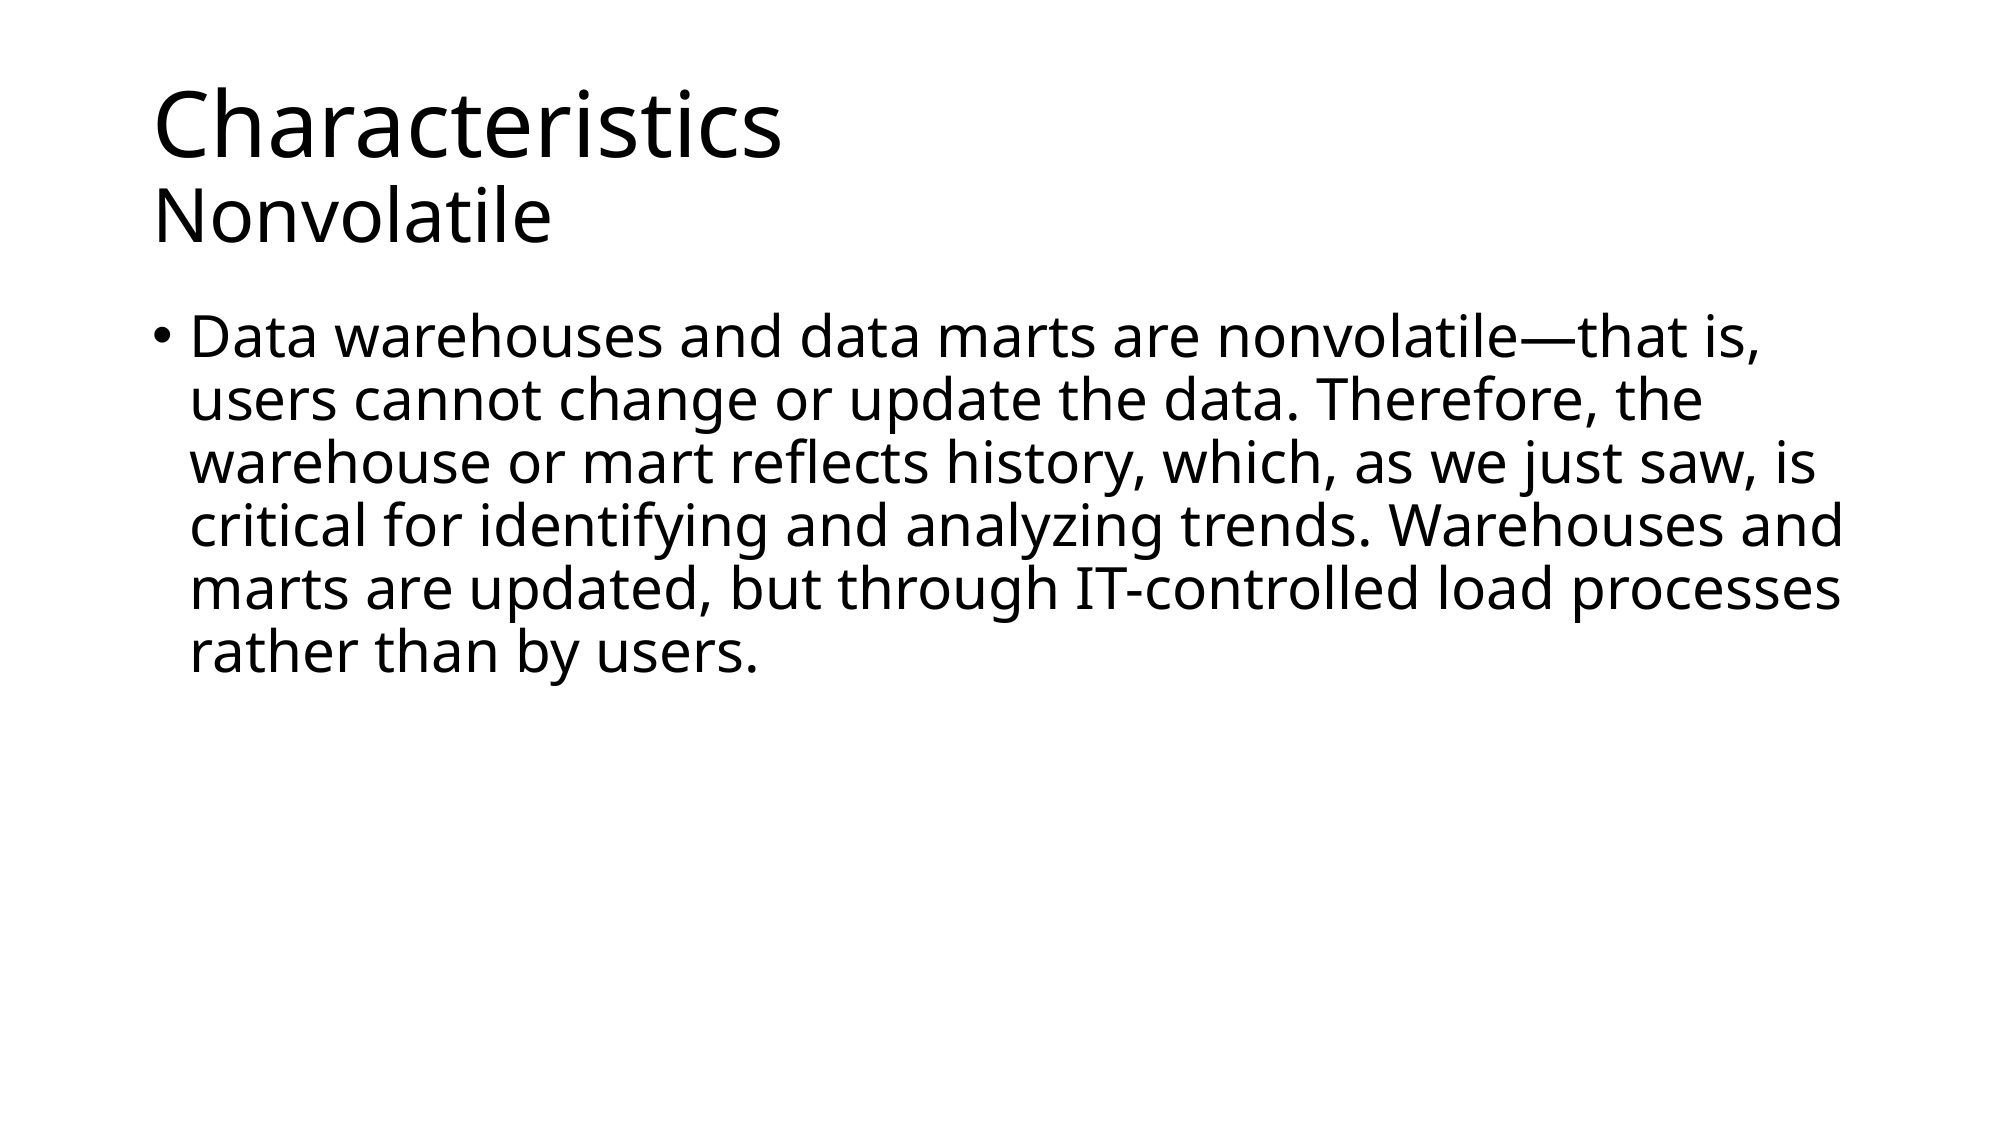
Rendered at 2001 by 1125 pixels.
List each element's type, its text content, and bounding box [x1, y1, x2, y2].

list Data warehouses and data marts are nonvolatile—that is, users cannot change or update the data. Therefore, the warehouse or mart reflects history, which, as we just saw, is critical for identifying and analyzing trends. Warehouses and marts are updated, but through IT-controlled load processes rather than by users. [137, 299, 1863, 1014]
title Characteristics Nonvolatile [137, 59, 1863, 278]
